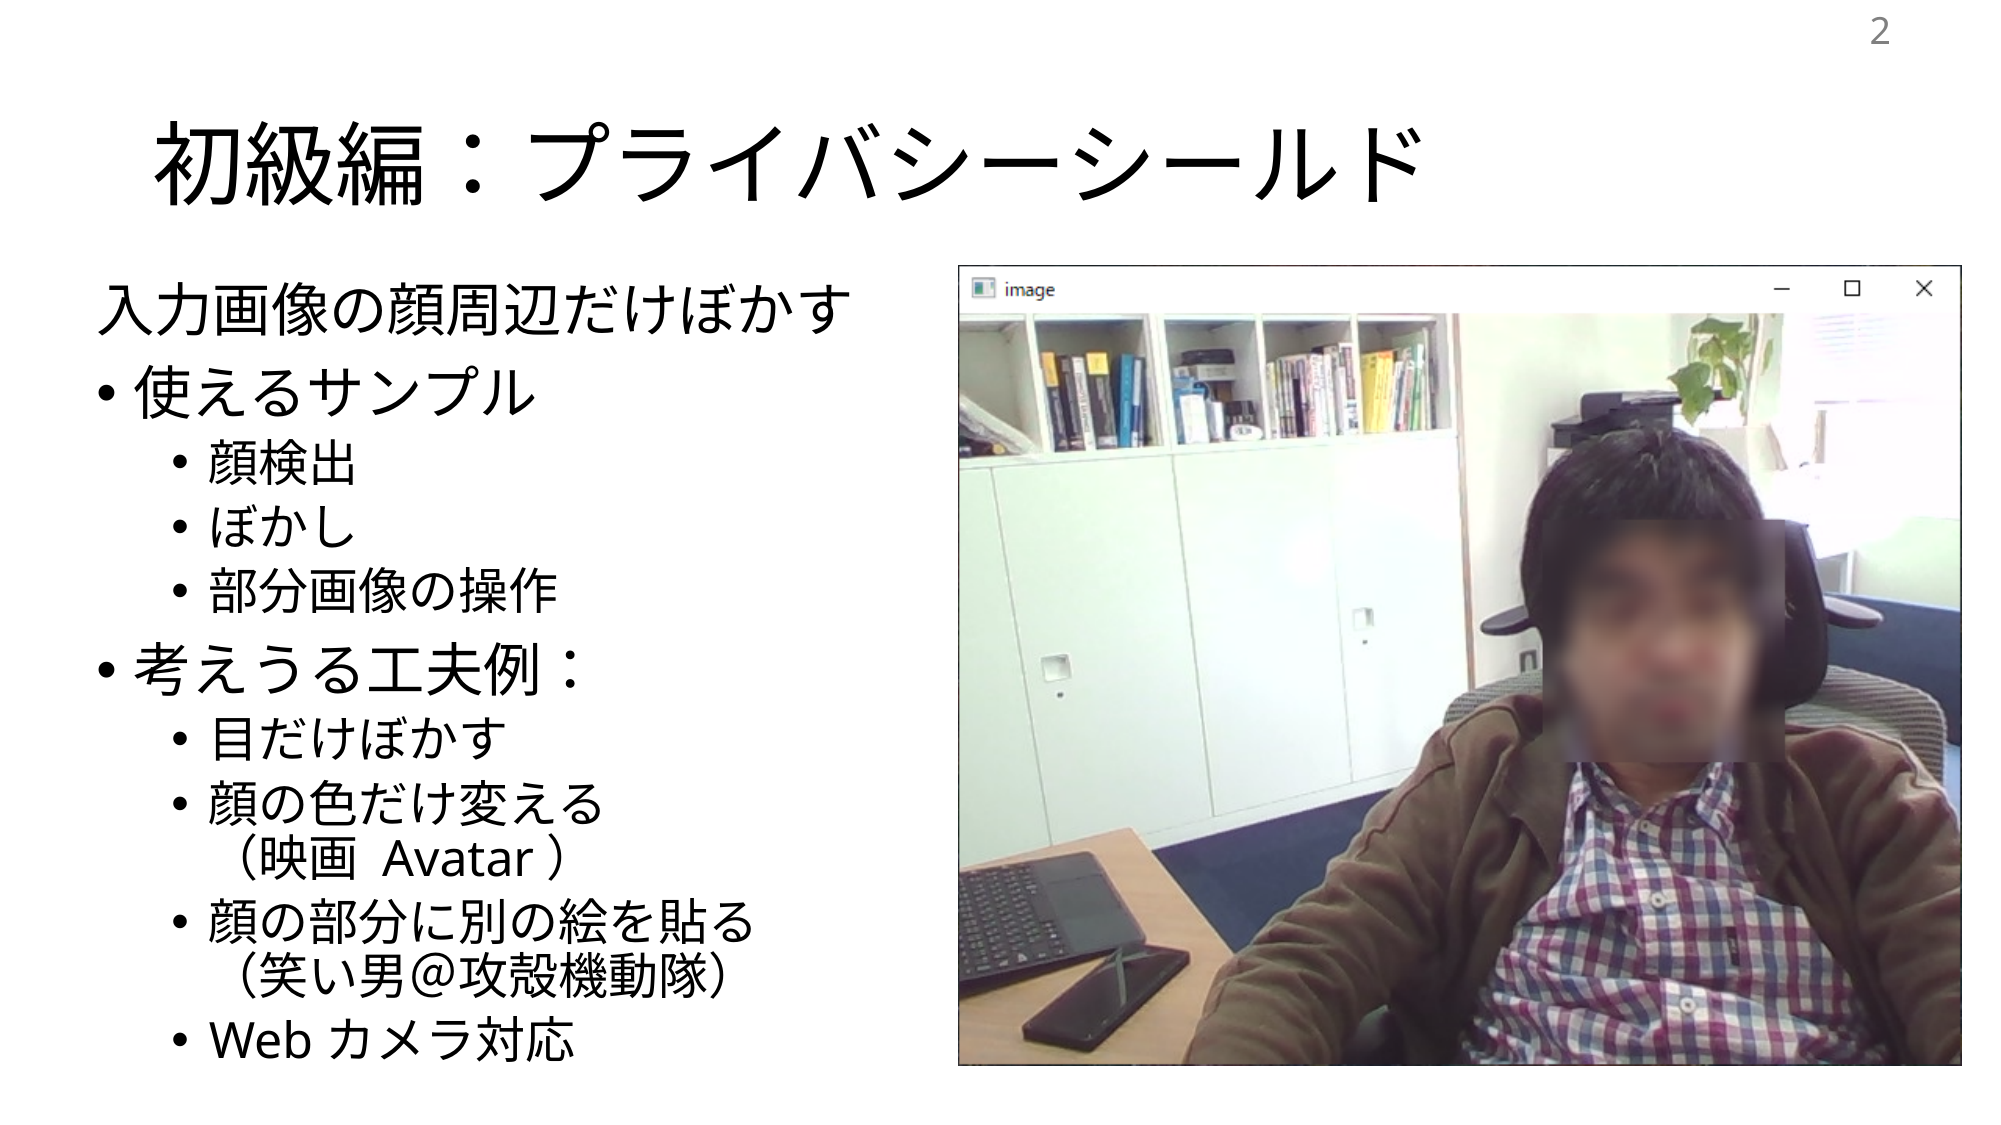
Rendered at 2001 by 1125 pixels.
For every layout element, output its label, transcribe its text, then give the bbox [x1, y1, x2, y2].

title 初級編：プライバシーシールド [137, 59, 1863, 278]
picture [958, 265, 1962, 1066]
list 入力画像の顔周辺だけぼかす 使えるサンプル 顔検出 ぼかし 部分画像の操作 考えうる工夫例： 目だけぼかす 顔の色だけ変える （映画 Avatar） 顔の部分に別の絵を貼る （笑い男＠攻殻機動隊） Webカメラ対応 [81, 273, 902, 1085]
